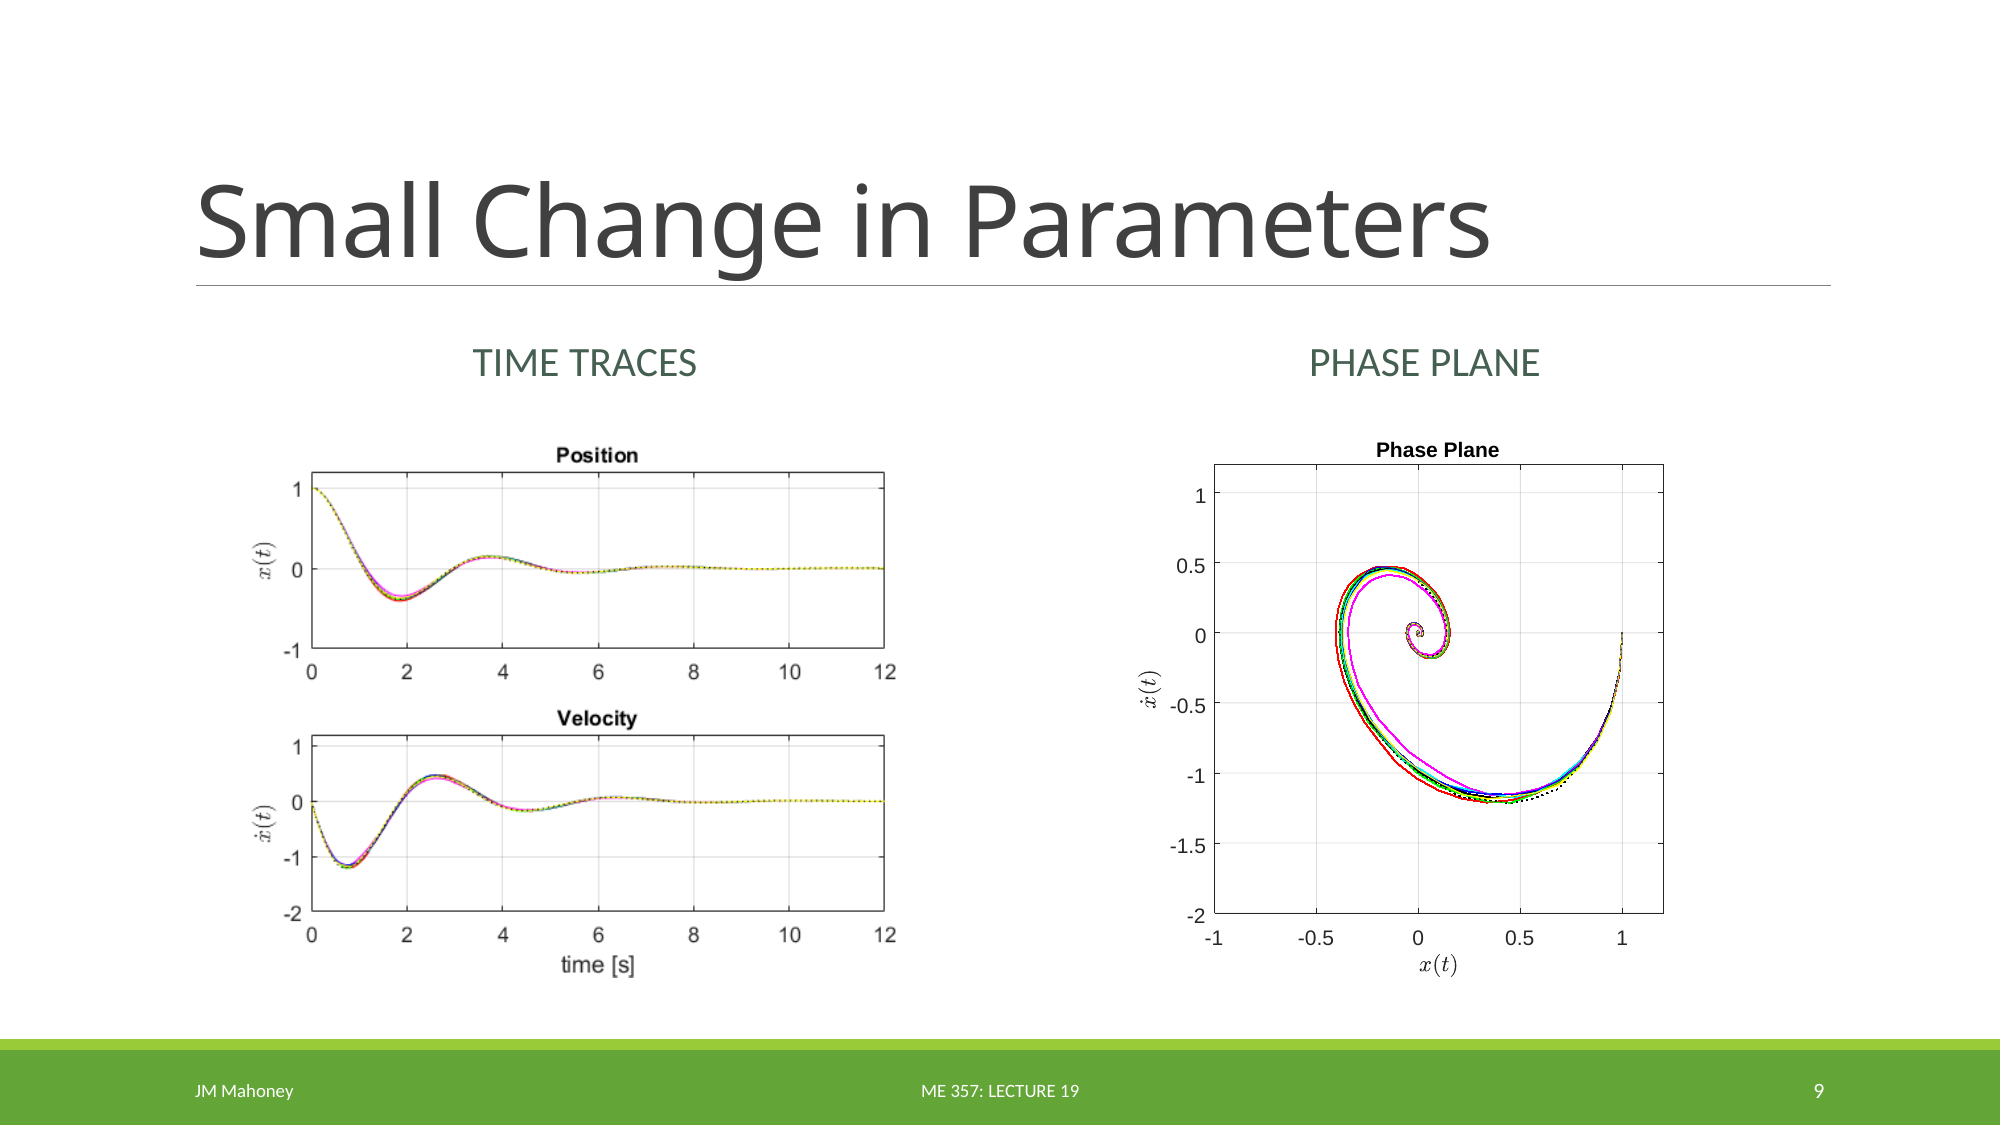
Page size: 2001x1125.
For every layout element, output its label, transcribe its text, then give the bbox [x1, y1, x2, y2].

title Small Change in Parameters [180, 47, 1830, 285]
list Time Traces [180, 302, 990, 424]
footer ME 357: Lecture 19 [604, 1059, 1396, 1120]
slide_number JM Mahoney [180, 1059, 586, 1120]
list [215, 423, 955, 979]
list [1054, 423, 1796, 979]
list Phase Plane [1020, 302, 1830, 424]
slide_number 9 [1624, 1059, 1840, 1120]
